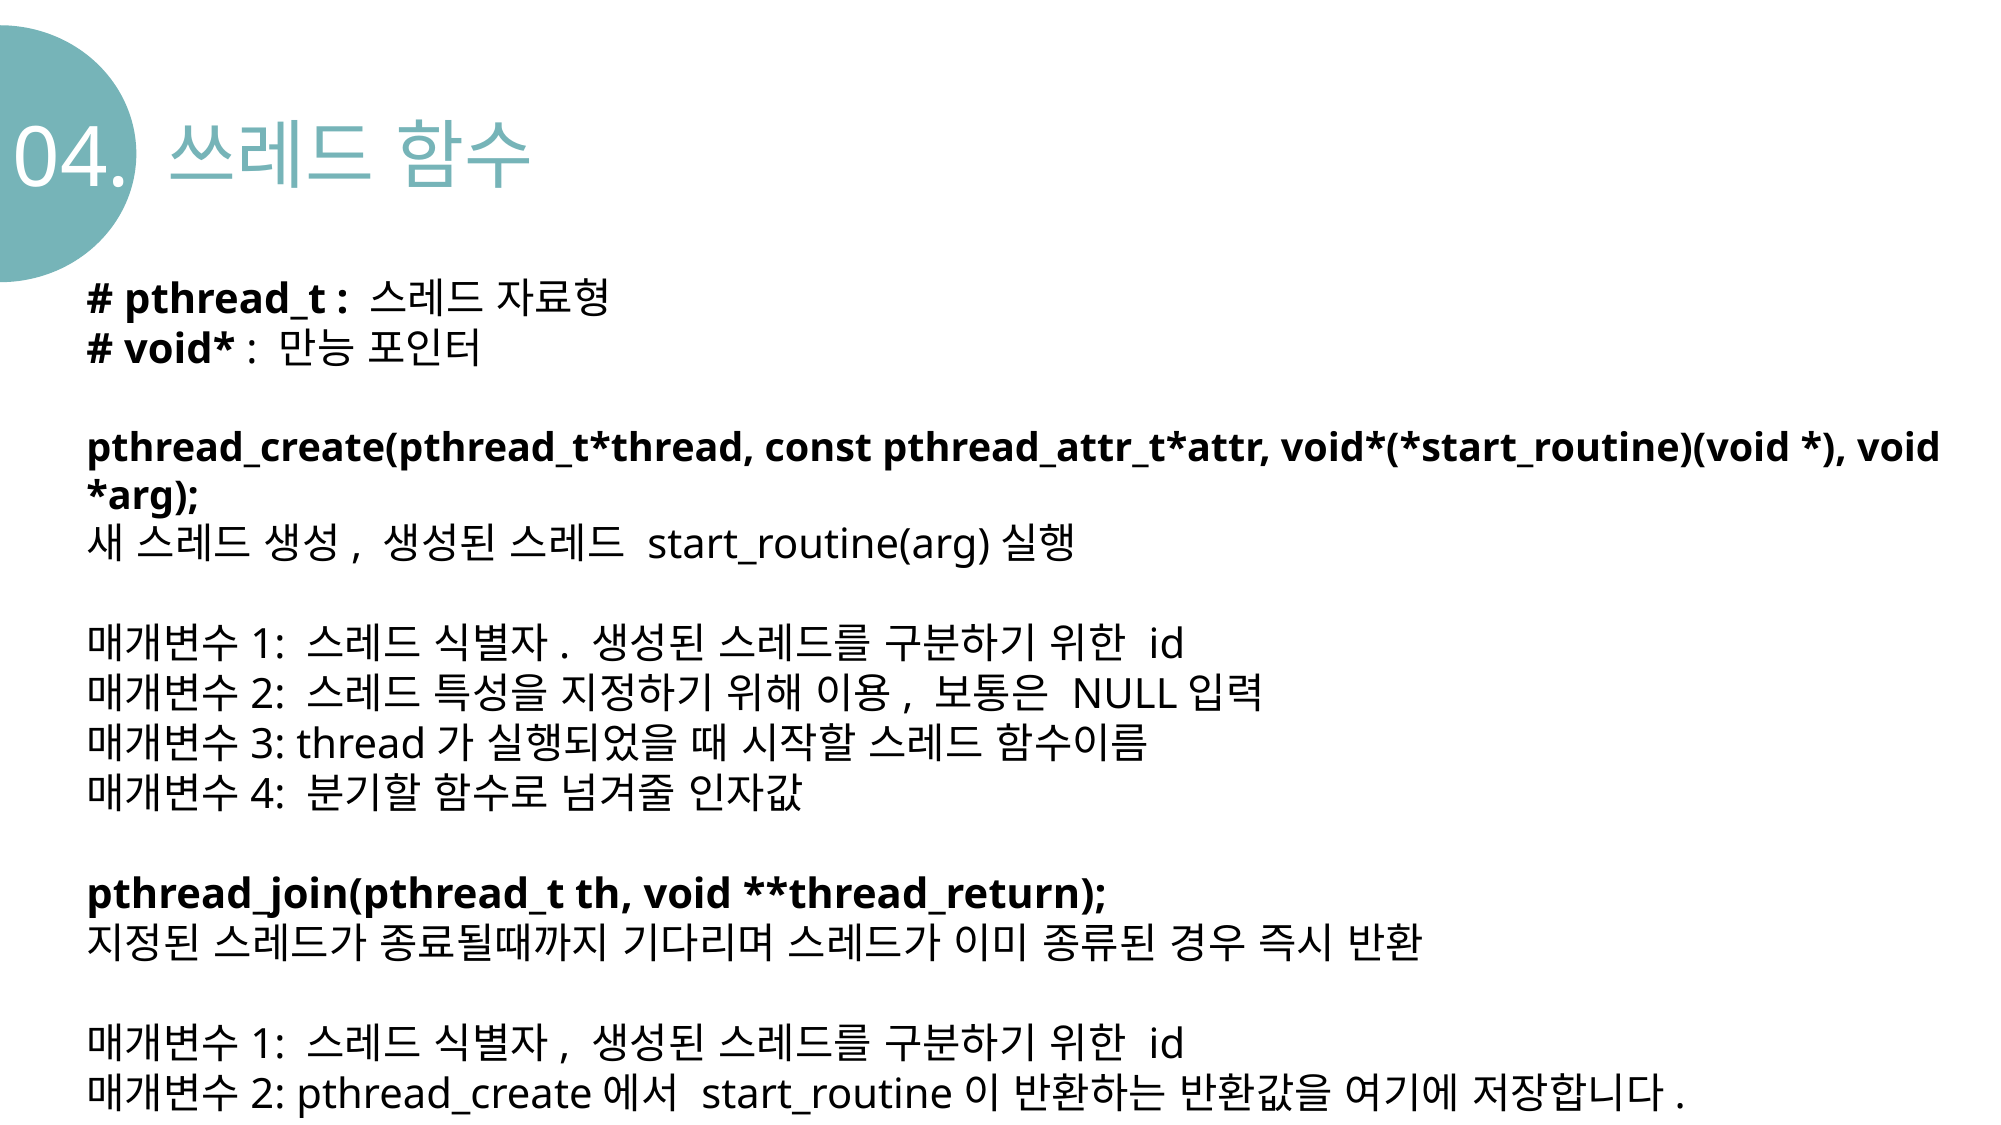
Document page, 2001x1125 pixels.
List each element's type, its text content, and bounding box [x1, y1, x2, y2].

text_box 04. [0, 95, 146, 211]
text_box # pthread_t : 스레드 자료형 # void* : 만능 포인터 pthread_create(pthread_t*thread, const pthread_attr_t*attr, void*(*start_routine)(void *), void *arg); 새 스레드 생성, 생성된 스레드 start_routine(arg)실행 매개변수1: 스레드 식별자. 생성된 스레드를 구분하기 위한 id 매개변수2: 스레드 특성을 지정하기 위해 이용, 보통은 NULL입력 매개변수3: thread가 실행되었을 때 시작할 스레드 함수이름 매개변수4: 분기할 함수로 넘겨줄 인자값 pthread_join(pthread_t th, void **thread_return); 지정된 스레드가 종료될때까지 기다리며 스레드가 이미 종류된 경우 즉시 반환 매개변수1: 스레드 식별자, 생성된 스레드를 구분하기 위한 id 매개변수2: pthread_create에서 start_routine이 반환하는 반환값을 여기에 저장합니다. [71, 264, 1988, 1125]
text_box 쓰레드 함수 [152, 100, 548, 206]
